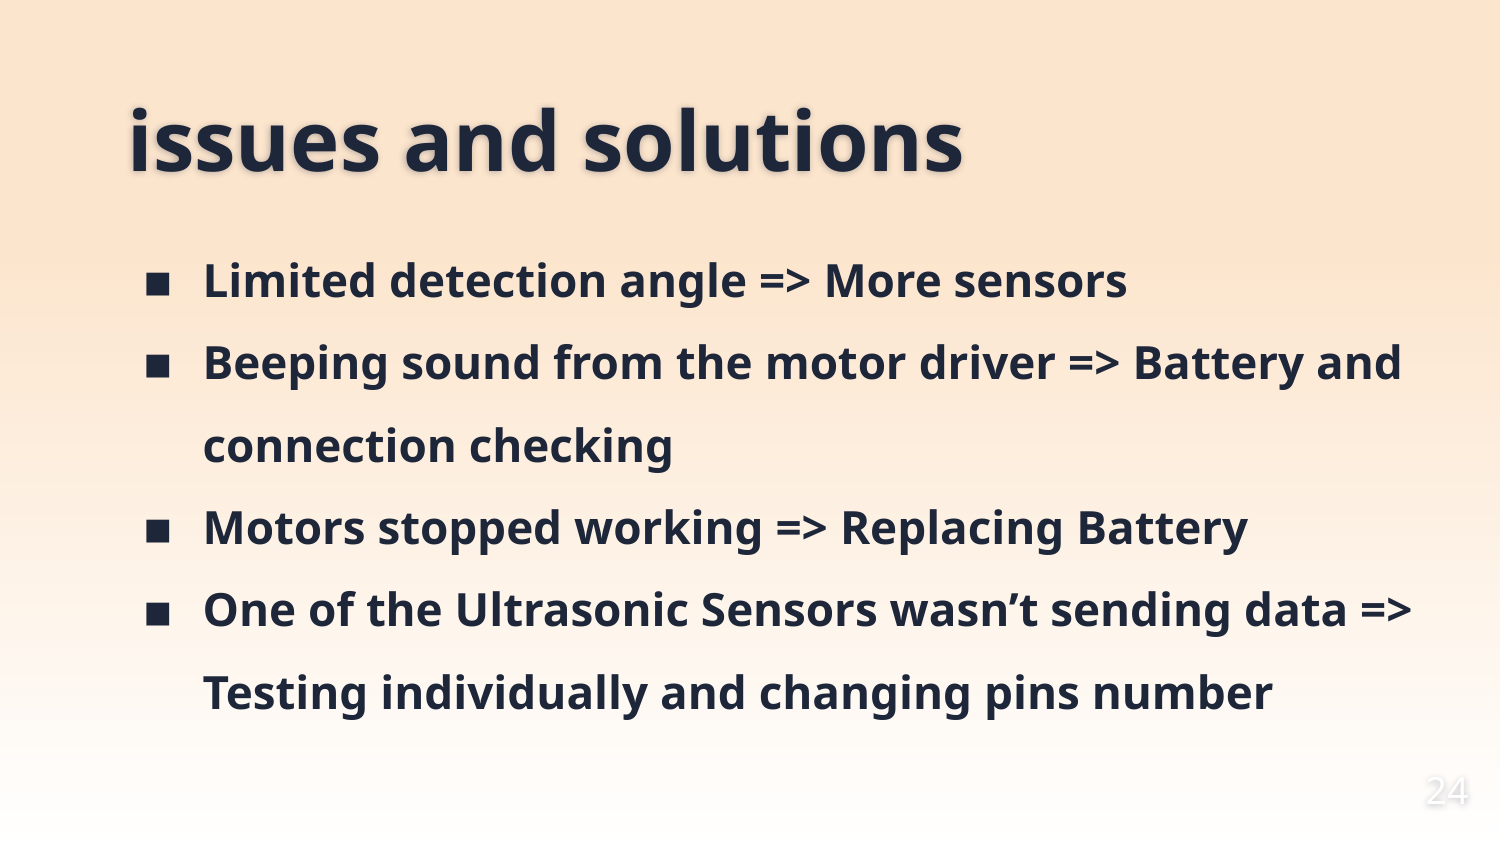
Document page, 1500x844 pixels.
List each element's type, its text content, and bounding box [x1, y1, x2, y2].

slide_number ‹#› [1378, 761, 1469, 814]
list Limited detection angle => More sensors Beeping sound from the motor driver => Battery and connection checking Motors stopped working => Replacing Battery One of the Ultrasonic Sensors wasn’t sending data => Testing individually and changing pins number [127, 223, 1469, 726]
title issues and solutions [127, 124, 1374, 190]
